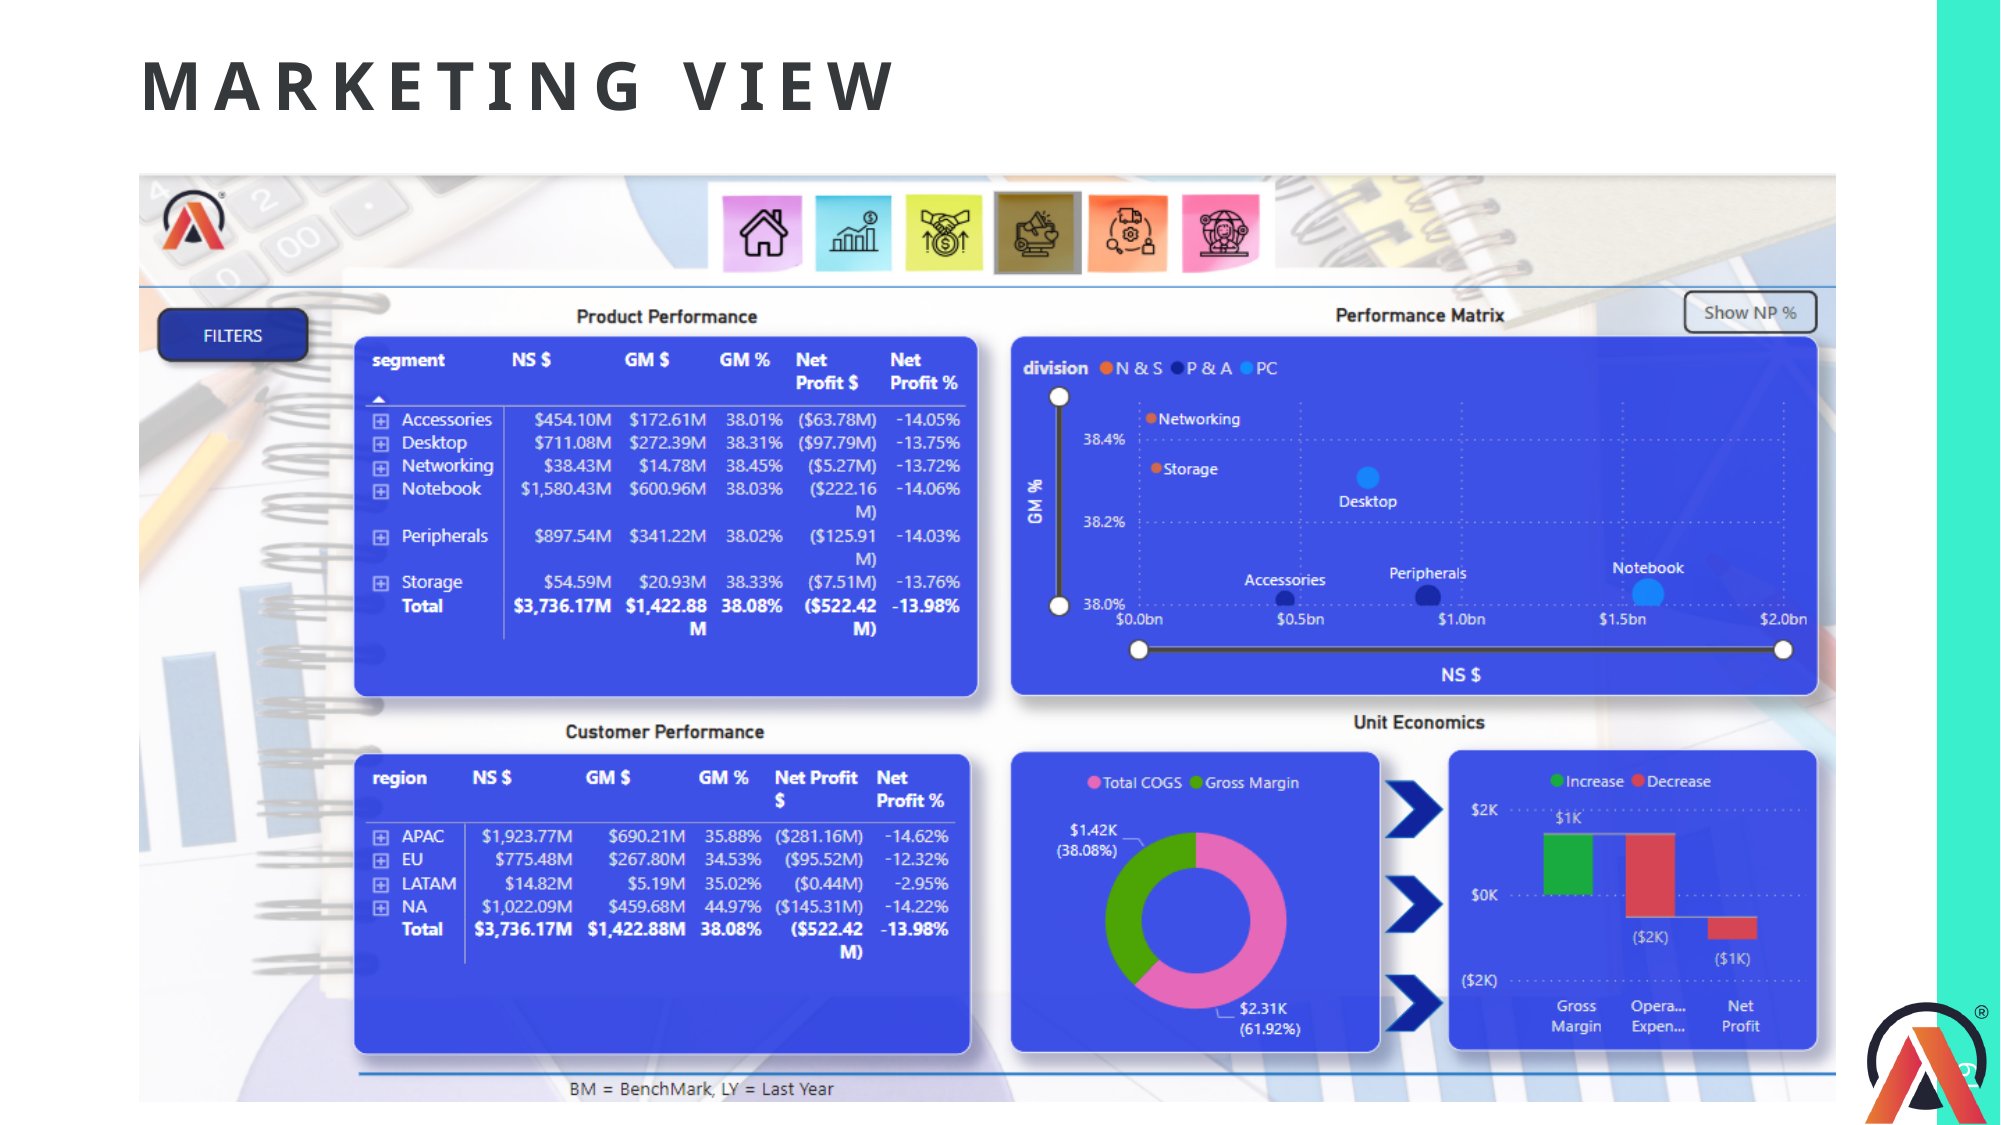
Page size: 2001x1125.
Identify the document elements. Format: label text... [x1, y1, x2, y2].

slide_number 19 [1992, 1032, 2000, 1125]
title MARKETING VIEW [139, 23, 1800, 125]
picture [139, 173, 1836, 1102]
picture [1863, 999, 1992, 1125]
